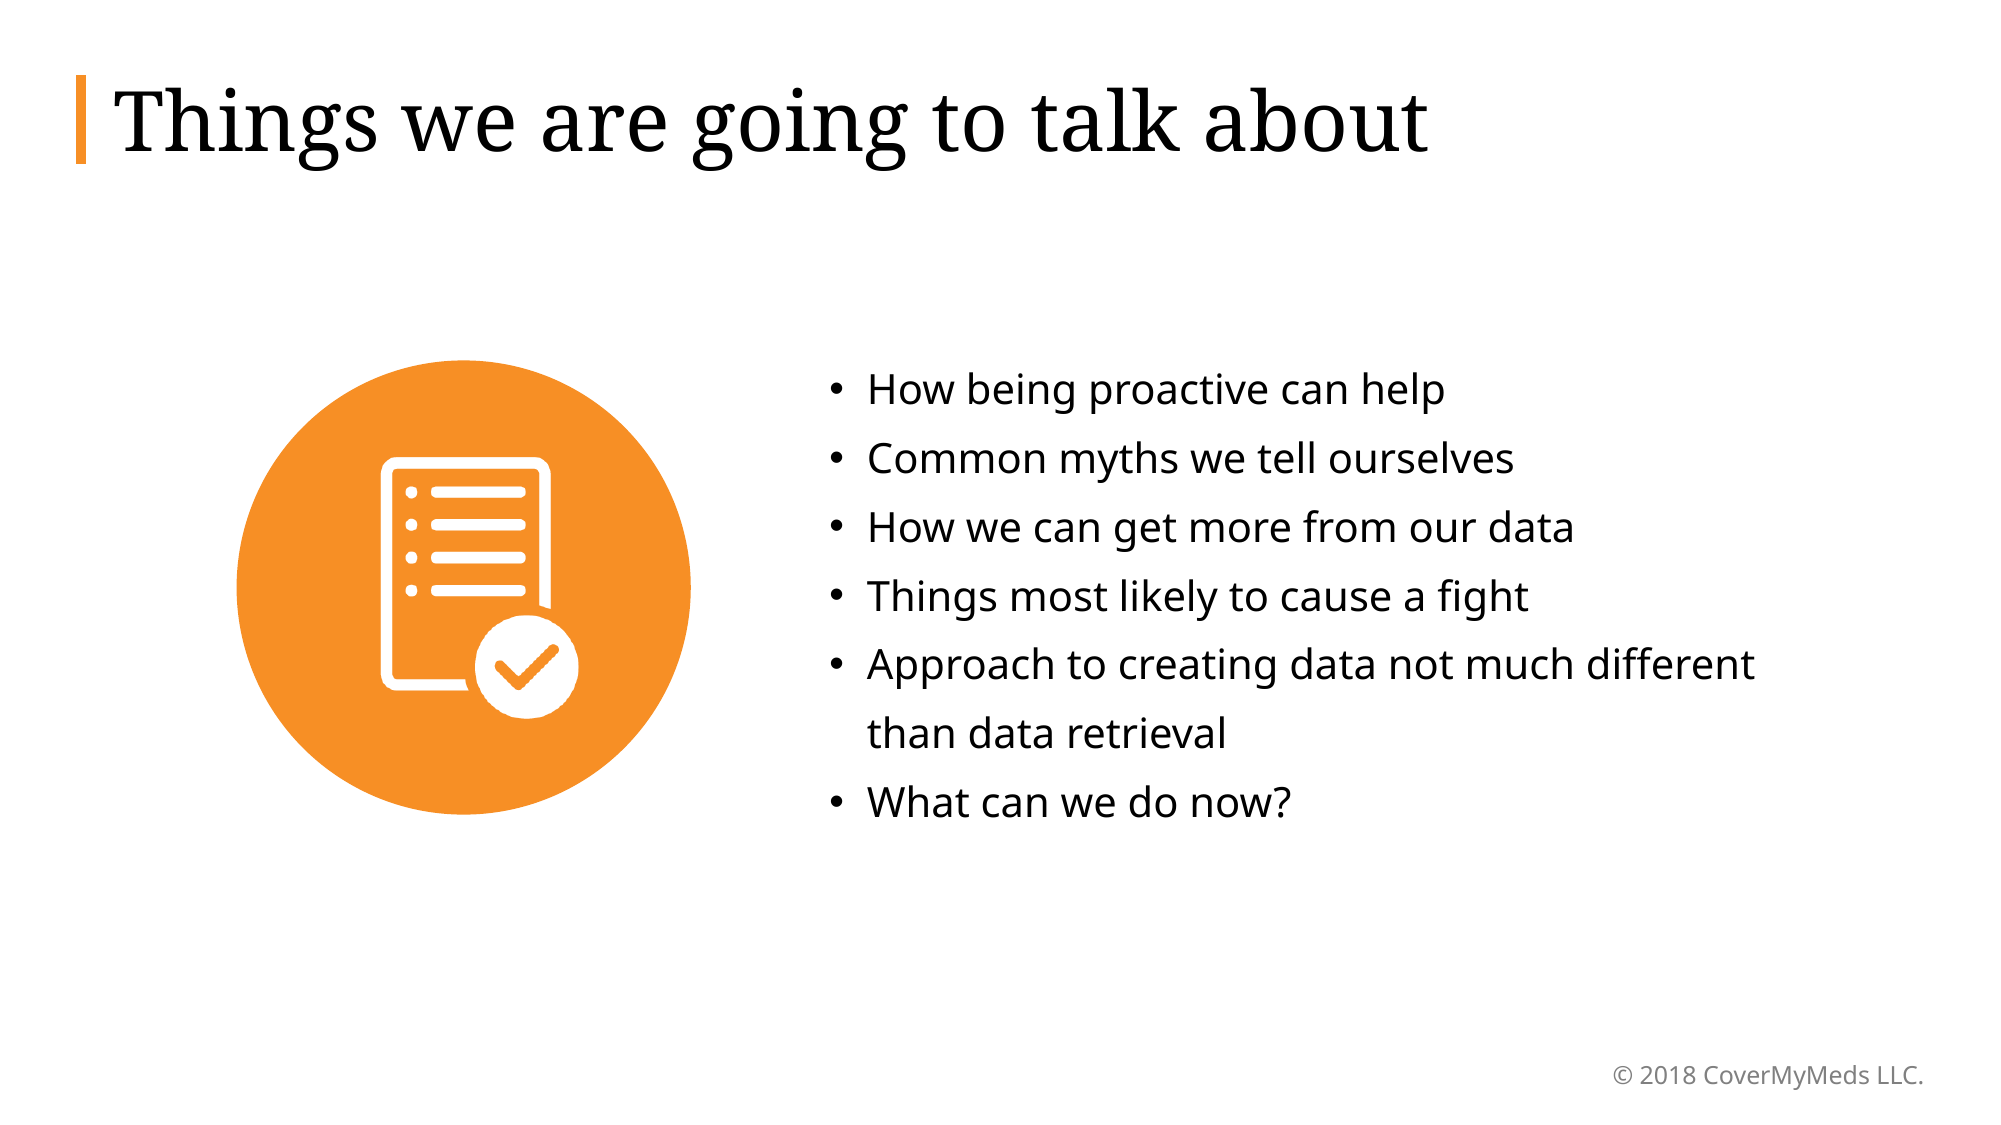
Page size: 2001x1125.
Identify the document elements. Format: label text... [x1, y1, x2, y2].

picture [236, 360, 691, 815]
text_box How being proactive can help Common myths we tell ourselves How we can get more from our data Things most likely to cause a fight Approach to creating data not much different than data retrieval What can we do now? [829, 344, 1853, 895]
footer © 2018 CoverMyMeds LLC. [1250, 1044, 1925, 1105]
title Things we are going to talk about [113, 79, 1925, 171]
